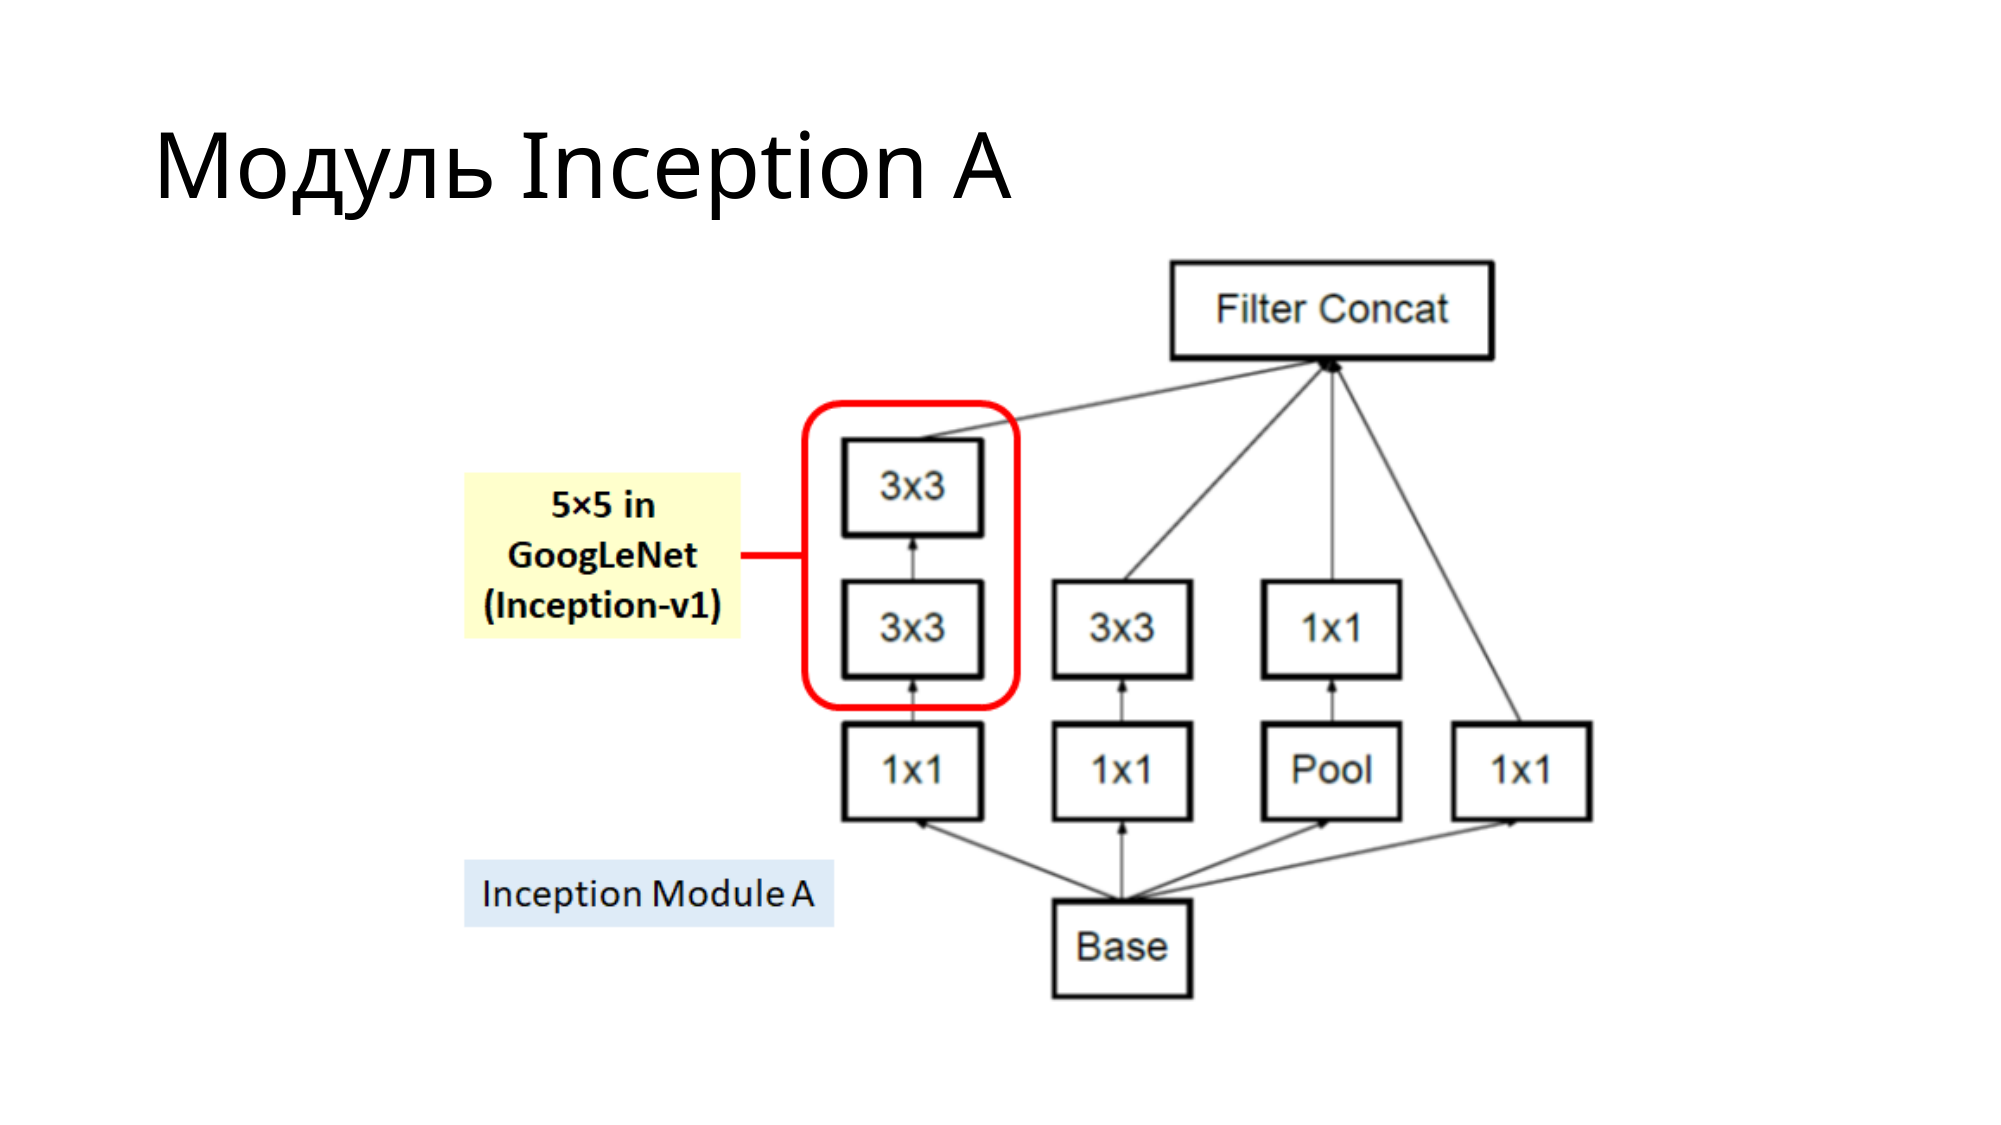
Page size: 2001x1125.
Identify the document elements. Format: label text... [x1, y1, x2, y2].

title Модуль Inception A [137, 59, 1863, 278]
picture [456, 231, 1626, 1019]
